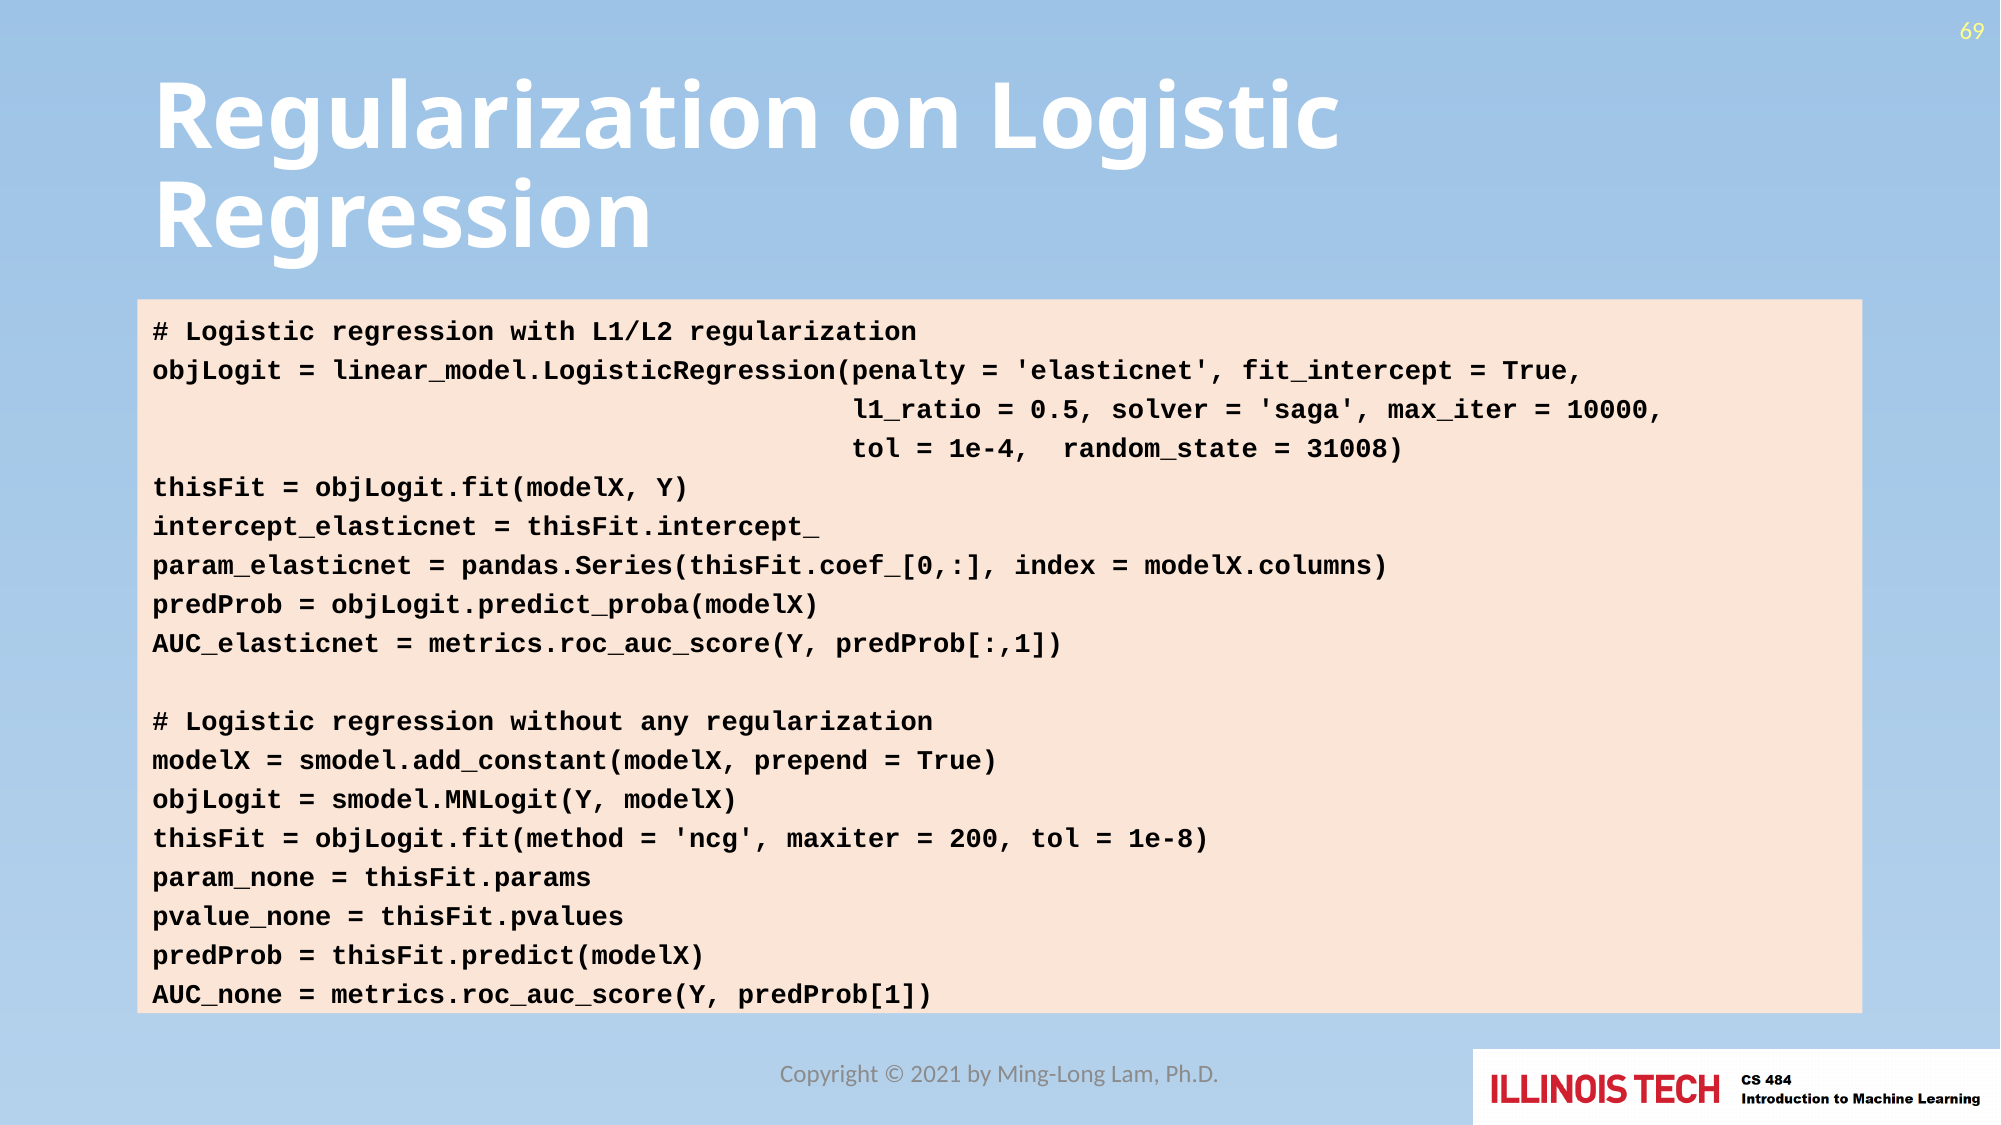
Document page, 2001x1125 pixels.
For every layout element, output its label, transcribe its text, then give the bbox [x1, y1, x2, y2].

list # Logistic regression with L1/L2 regularization objLogit = linear_model.LogisticRegression(penalty = 'elasticnet', fit_intercept = True, l1_ratio = 0.5, solver = 'saga', max_iter = 10000, tol = 1e-4, random_state = 31008) thisFit = objLogit.fit(modelX, Y) intercept_elasticnet = thisFit.intercept_ param_elasticnet = pandas.Series(thisFit.coef_[0,:], index = modelX.columns) predProb = objLogit.predict_proba(modelX) AUC_elasticnet = metrics.roc_auc_score(Y, predProb[:,1]) # Logistic regression without any regularization modelX = smodel.add_constant(modelX, prepend = True) objLogit = smodel.MNLogit(Y, modelX) thisFit = objLogit.fit(method = 'ncg', maxiter = 200, tol = 1e-8) param_none = thisFit.params pvalue_none = thisFit.pvalues predProb = thisFit.predict(modelX) AUC_none = metrics.roc_auc_score(Y, predProb[1]) [137, 299, 1863, 1014]
title Regularization on Logistic Regression [137, 59, 1863, 278]
picture [1473, 1049, 2000, 1125]
footer Copyright © 2021 by Ming-Long Lam, Ph.D. [662, 1042, 1338, 1103]
slide_number 69 [1550, 0, 2000, 60]
